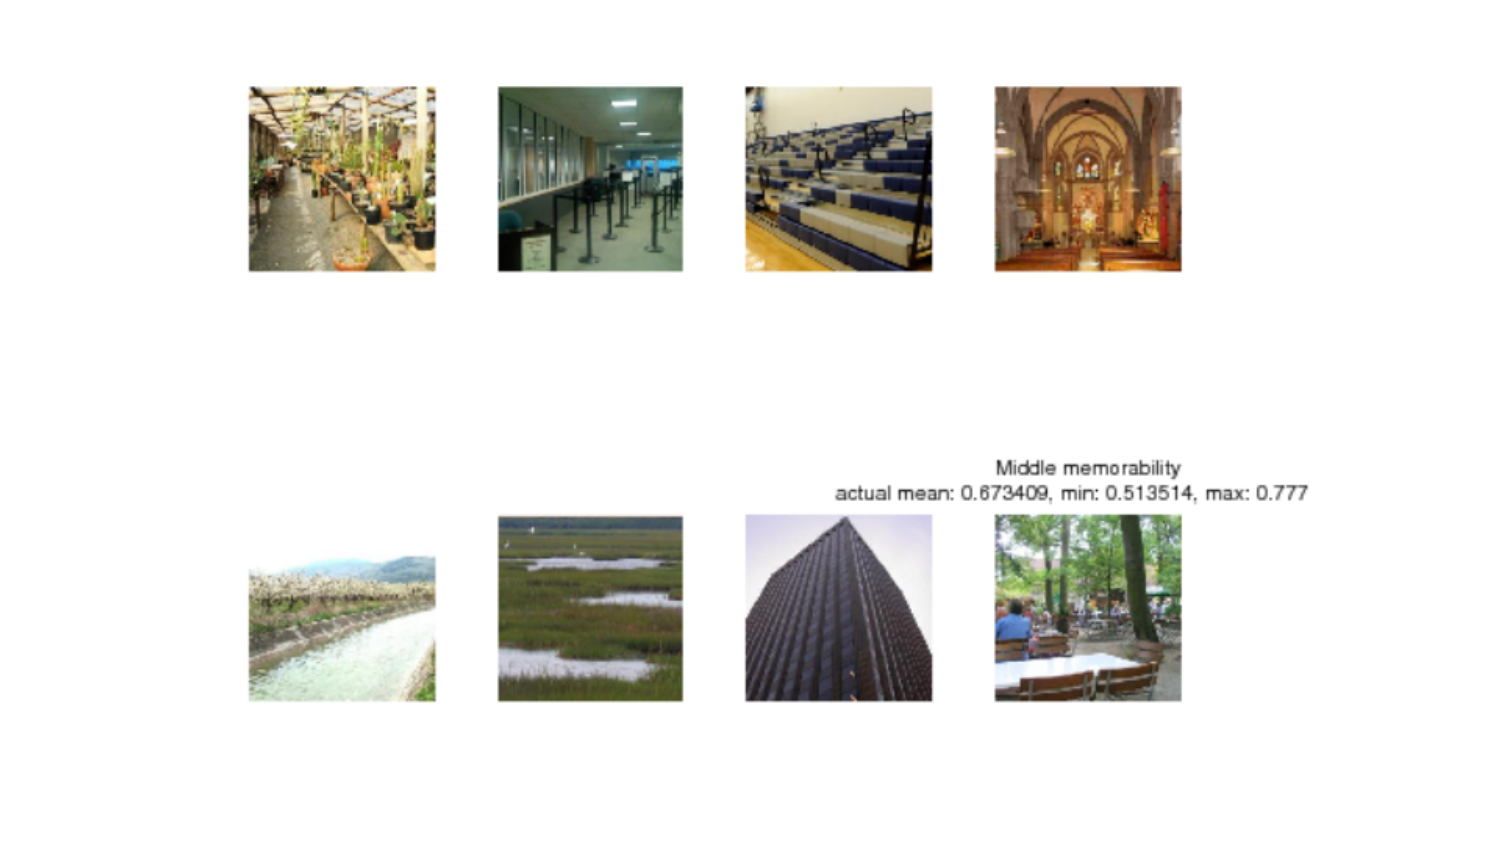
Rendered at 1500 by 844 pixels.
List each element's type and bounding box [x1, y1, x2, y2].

picture [181, 34, 1319, 809]
